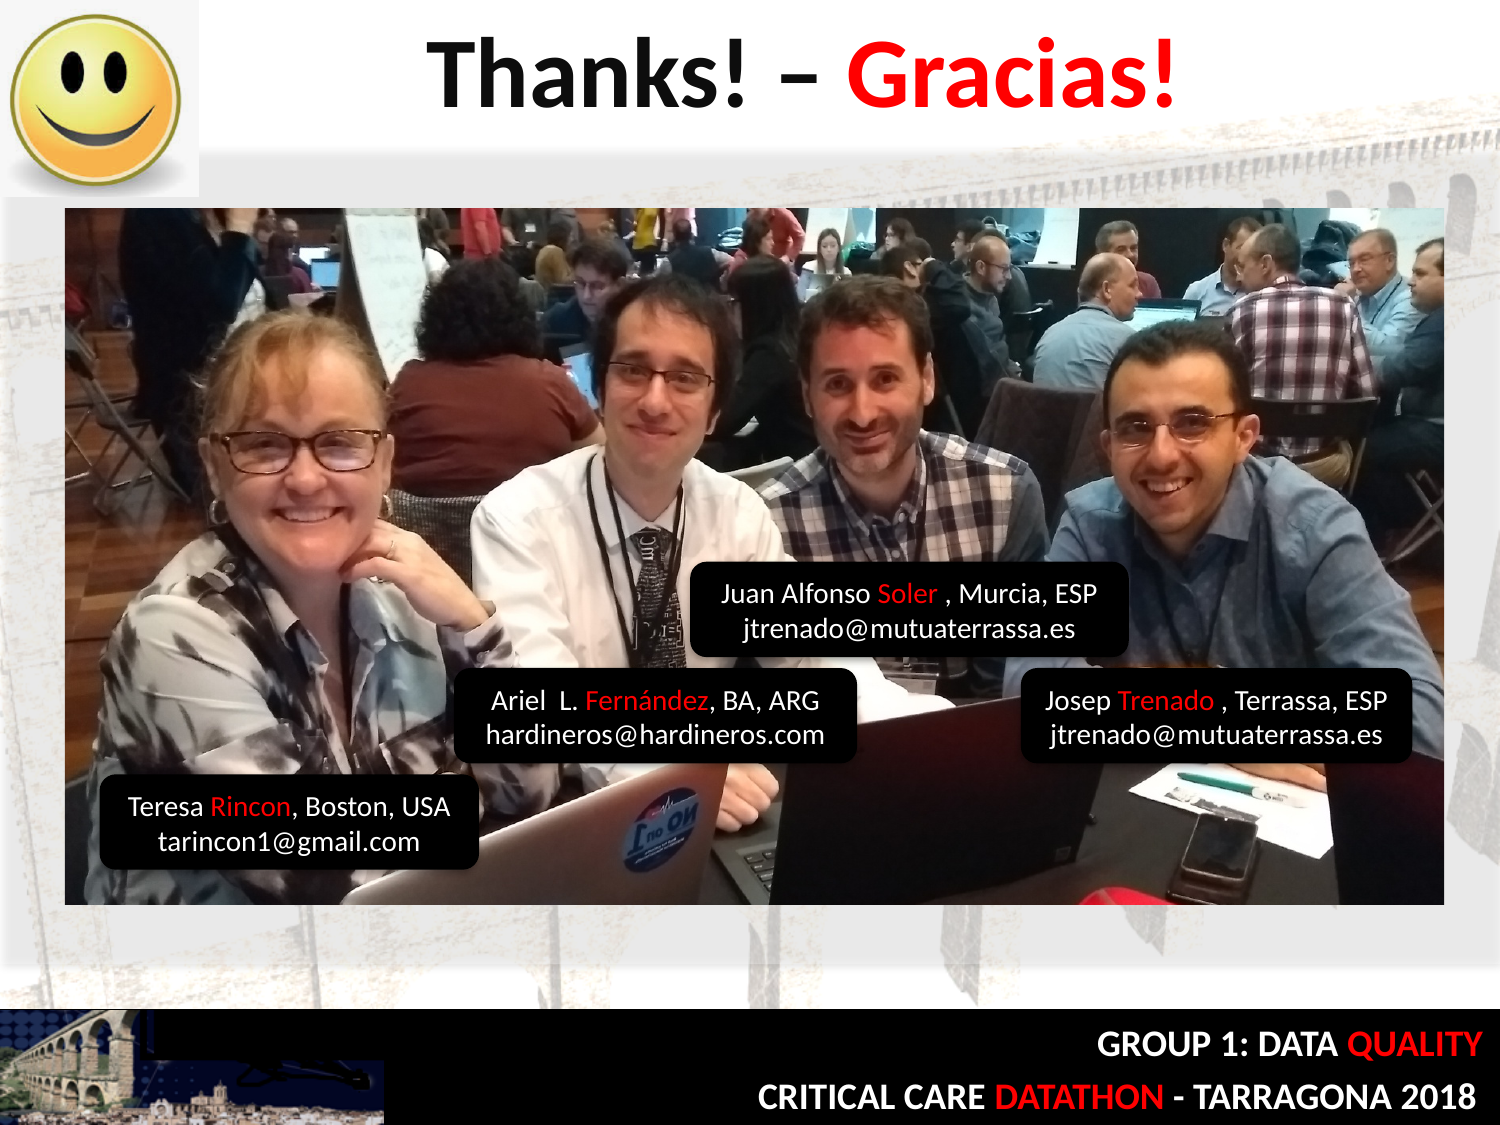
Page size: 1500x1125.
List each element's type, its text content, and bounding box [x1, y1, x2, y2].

text_box GROUP 1: DATA QUALITY [1082, 1019, 1498, 1072]
text_box CRITICAL CARE DATATHON - TARRAGONA 2018 [738, 1064, 1500, 1125]
picture [0, 0, 1500, 1125]
text_box [389, 1020, 1082, 1125]
